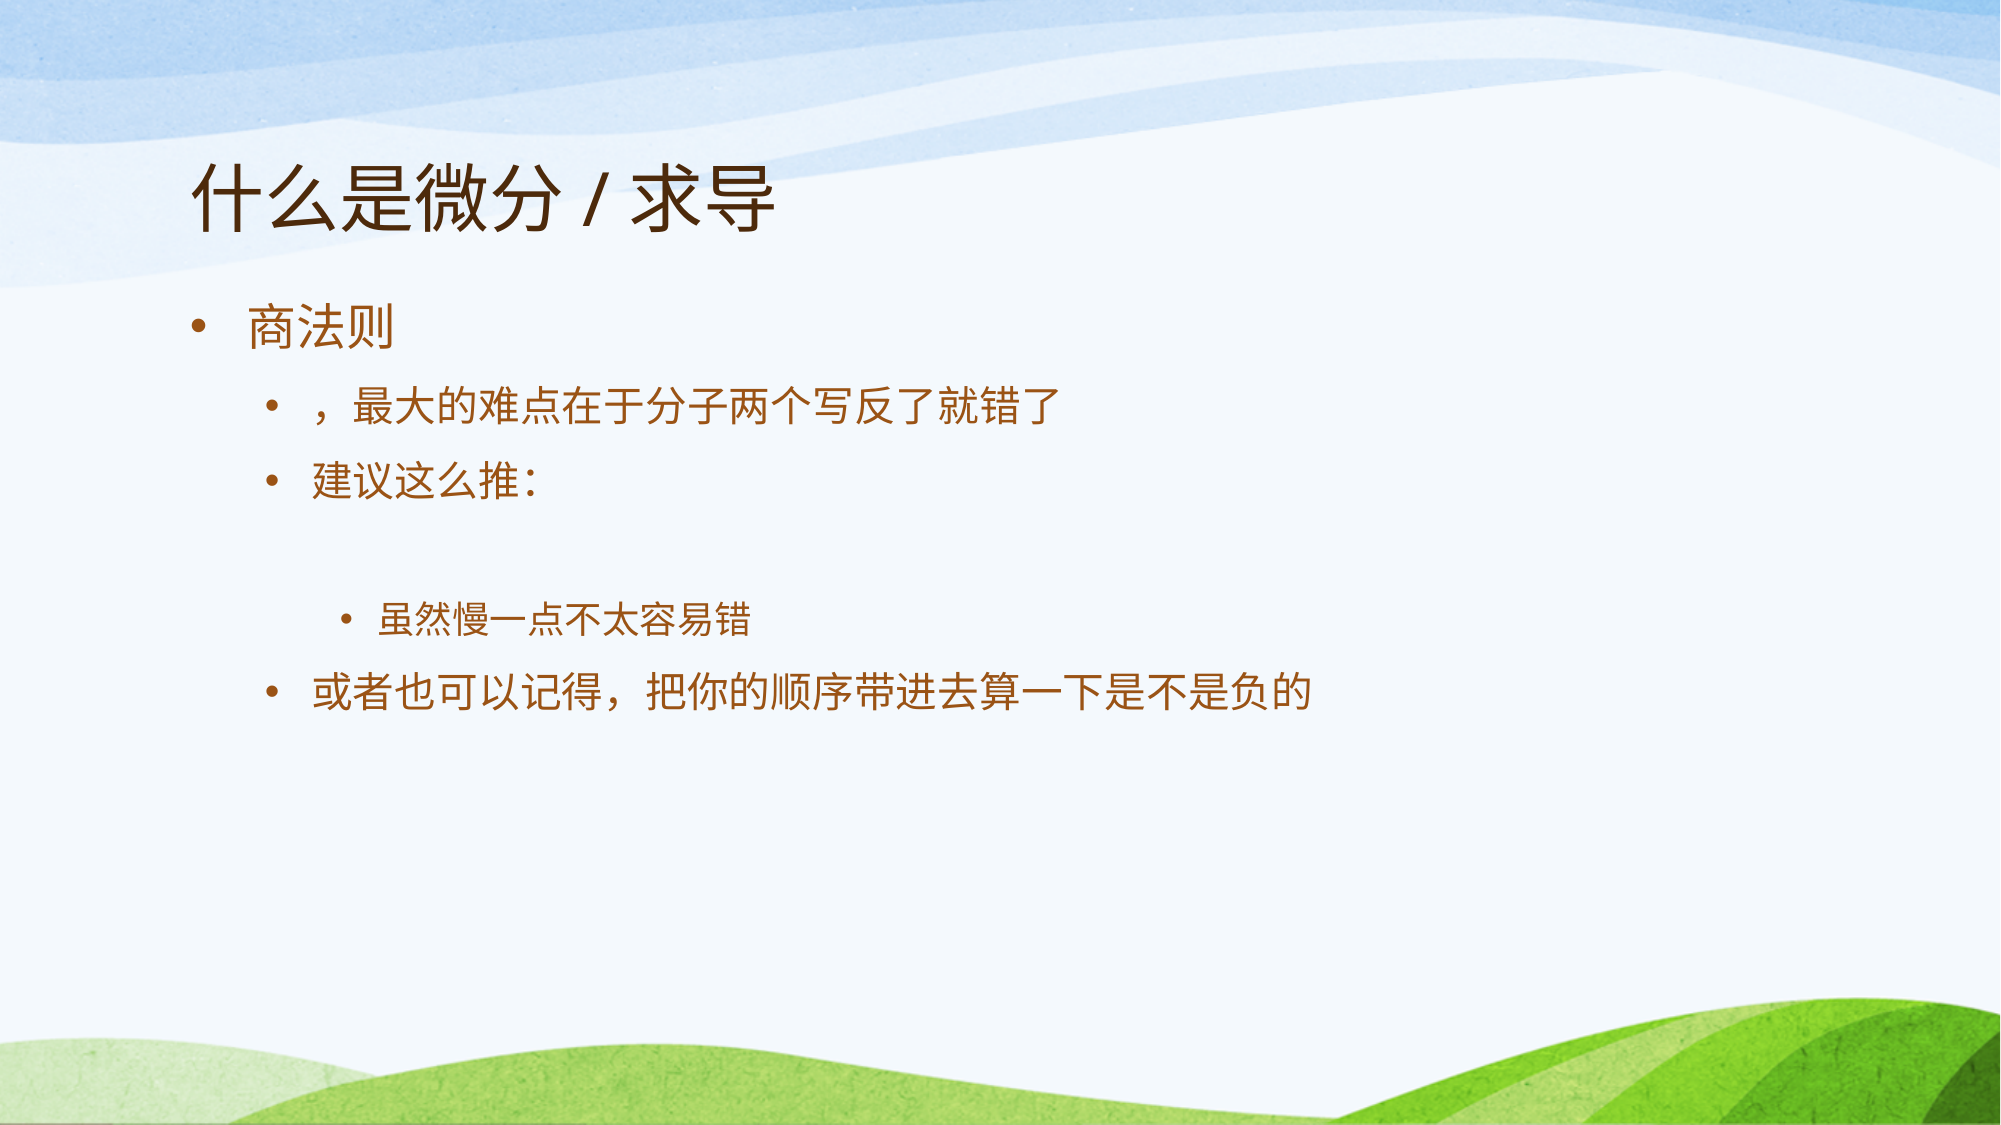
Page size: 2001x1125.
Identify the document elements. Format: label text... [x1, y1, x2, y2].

title 什么是微分/求导 [174, 50, 1825, 250]
picture [0, 0, 2001, 1125]
